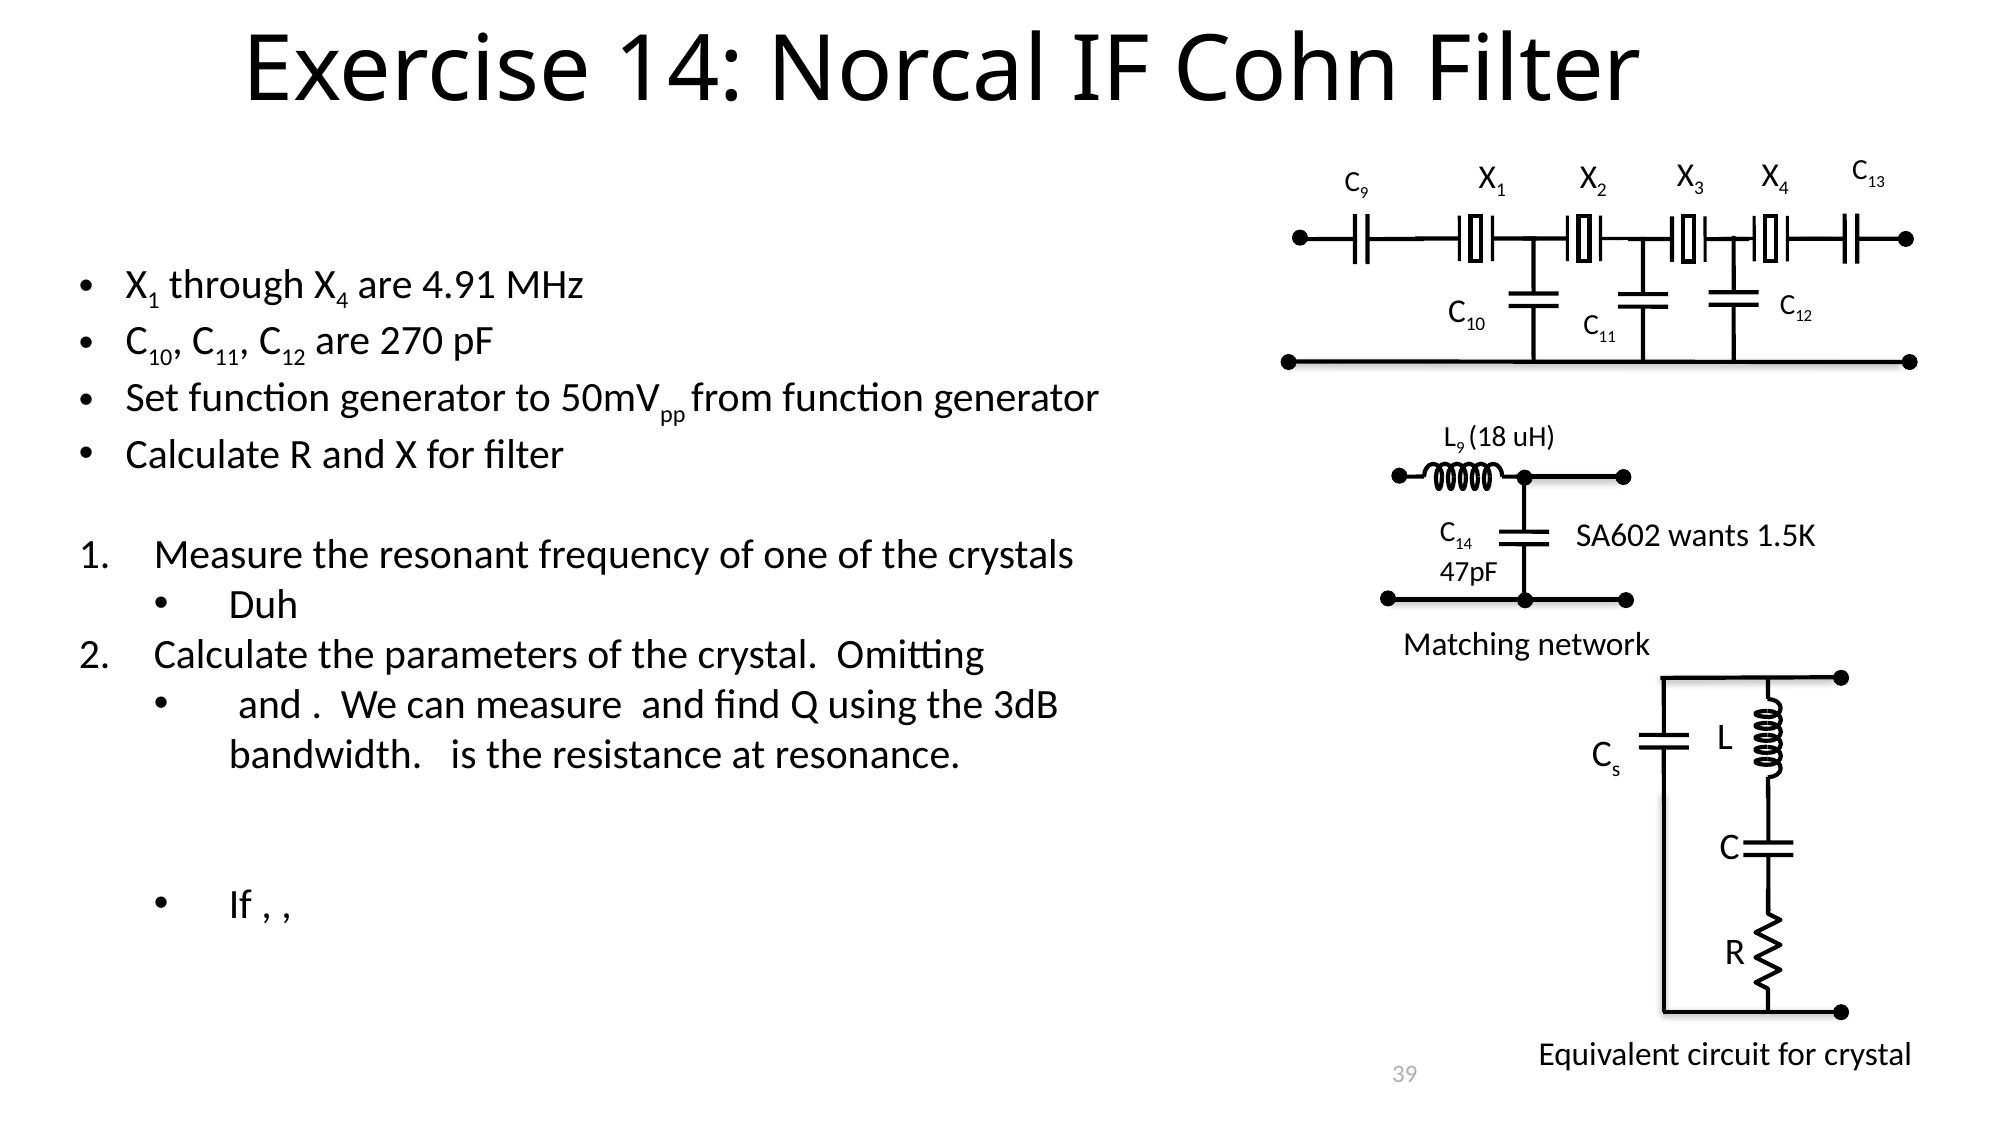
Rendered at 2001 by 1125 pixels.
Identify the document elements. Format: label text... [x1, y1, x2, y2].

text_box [1281, 143, 1956, 370]
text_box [1531, 670, 1924, 1081]
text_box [1380, 409, 1842, 671]
slide_number 39 [1074, 738, 1425, 1125]
text_box Exercise 14: Norcal IF Cohn Filter [56, 8, 1830, 119]
